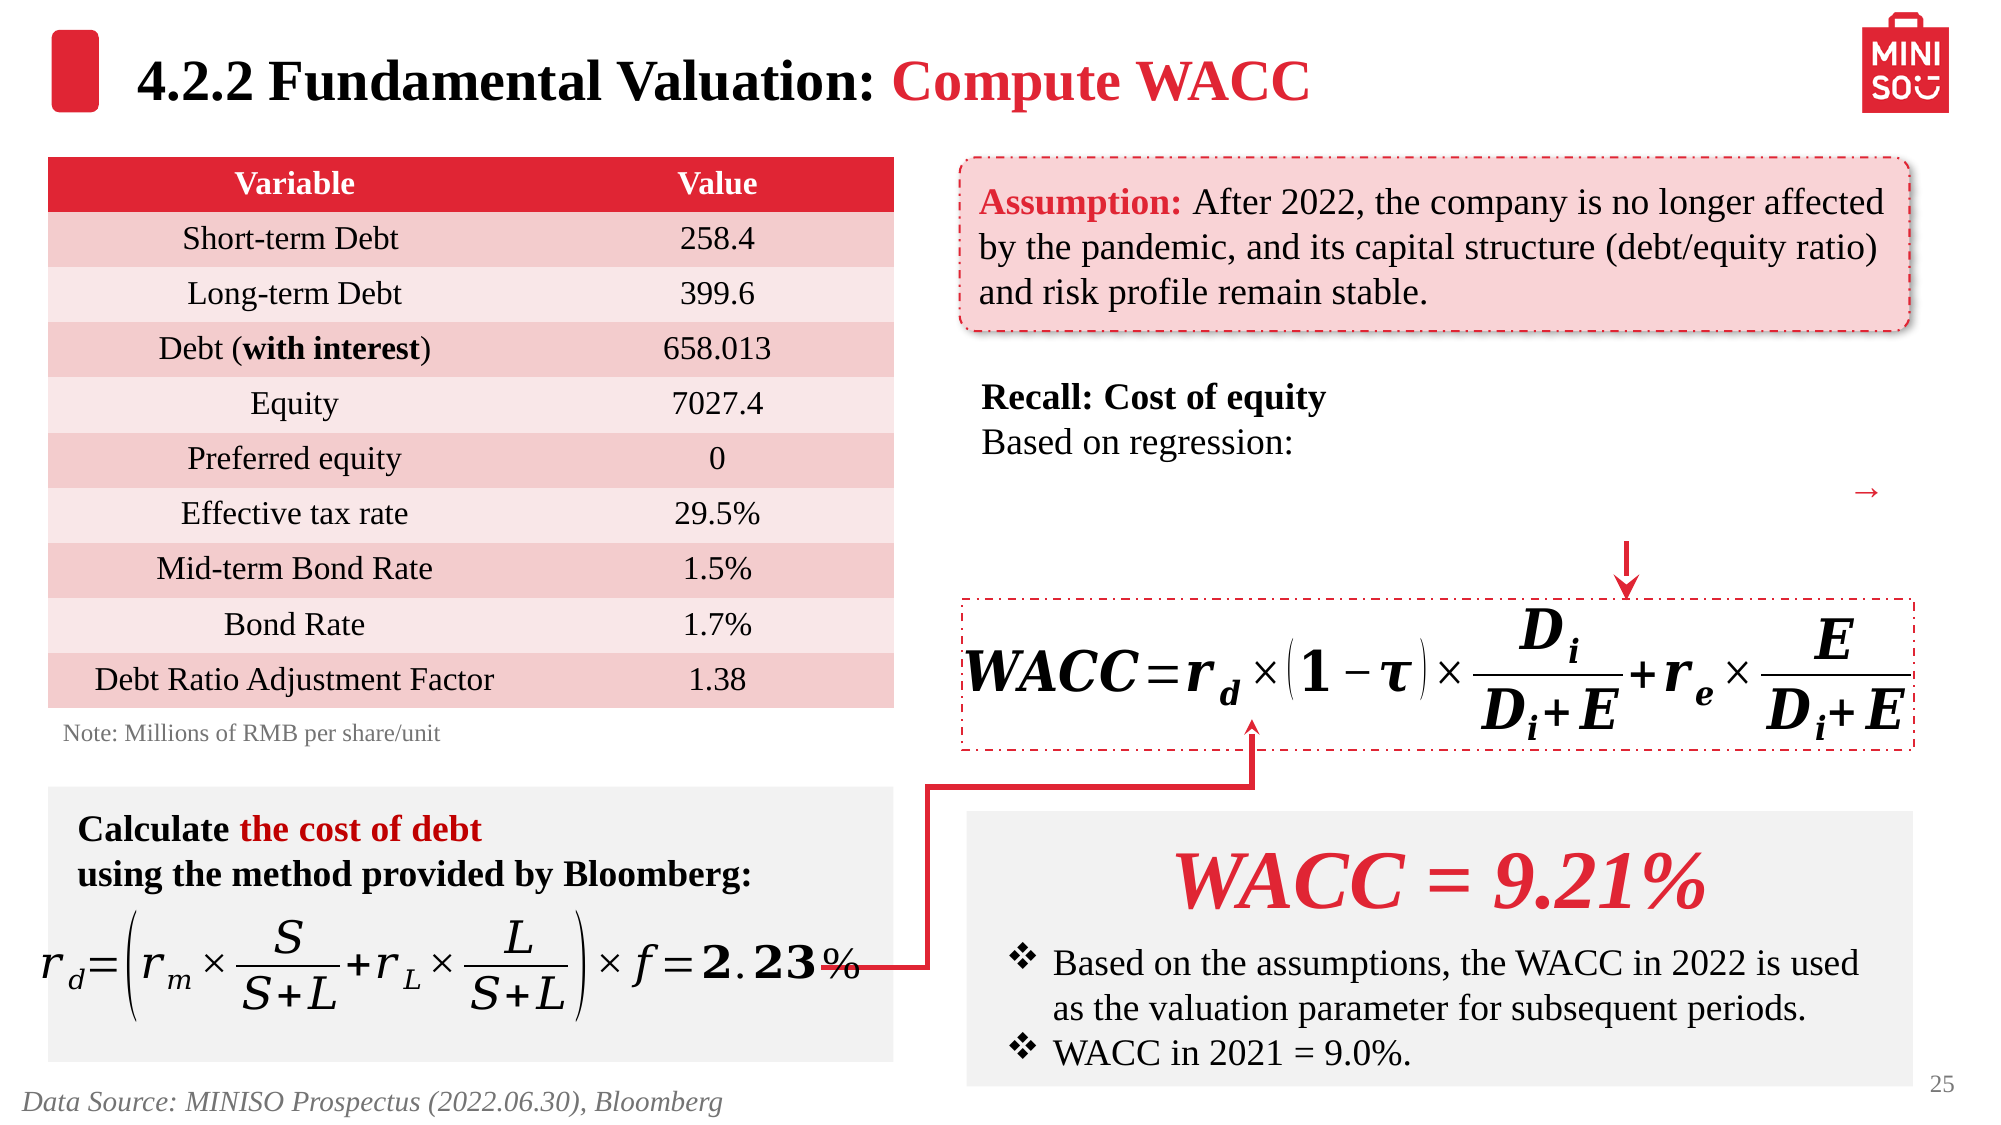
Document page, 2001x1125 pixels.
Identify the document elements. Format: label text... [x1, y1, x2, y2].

text_box [47, 786, 894, 1063]
text_box [1005, 639, 1892, 705]
table_cell Long-term Debt [48, 267, 542, 322]
table_cell 1.7% [542, 598, 894, 653]
picture [1862, 12, 1949, 113]
text_box Based on the assumptions, the WACC in 2022 is used as the valuation parameter for subsequent periods. WACC in 2021 = 9.0%. [991, 931, 1879, 1081]
slide_number 25 [1862, 1052, 1970, 1113]
table_cell 399.6 [542, 267, 894, 322]
table_cell Preferred equity [48, 433, 542, 488]
table_cell Bond Rate [48, 598, 542, 653]
table_cell 0 [542, 433, 894, 488]
table_cell 658.013 [542, 322, 894, 377]
table_cell Short-term Debt [48, 212, 542, 267]
text_box Note: Millions of RMB per share/unit [48, 709, 894, 754]
table_cell Equity [48, 377, 542, 433]
table_cell 1.38 [542, 653, 894, 708]
table_cell Effective tax rate [48, 488, 542, 543]
table_cell 258.4 [542, 212, 894, 267]
table_cell Debt (with interest) [48, 322, 542, 377]
text_box Assumption: After 2022, the company is no longer affected by the pandemic, and its capital structure (debt/equity ratio) and risk profile remain stable. [958, 155, 1912, 333]
text_box WACC = 9.21% [968, 817, 1912, 933]
table_cell Debt Ratio Adjustment Factor [48, 653, 542, 708]
table_cell Mid-term Bond Rate [48, 543, 542, 598]
list 4.2.2 Fundamental Valuation: Compute WACC [125, 29, 1709, 113]
table_header Variable [48, 157, 542, 212]
text_box [966, 810, 1914, 1087]
text_box Data Source: MINISO Prospectus (2022.06.30), Bloomberg [7, 1074, 740, 1125]
table_header Value [542, 157, 894, 212]
table_cell 1.5% [542, 543, 894, 598]
table_cell 29.5% [542, 488, 894, 543]
table_cell 7027.4 [542, 377, 894, 433]
